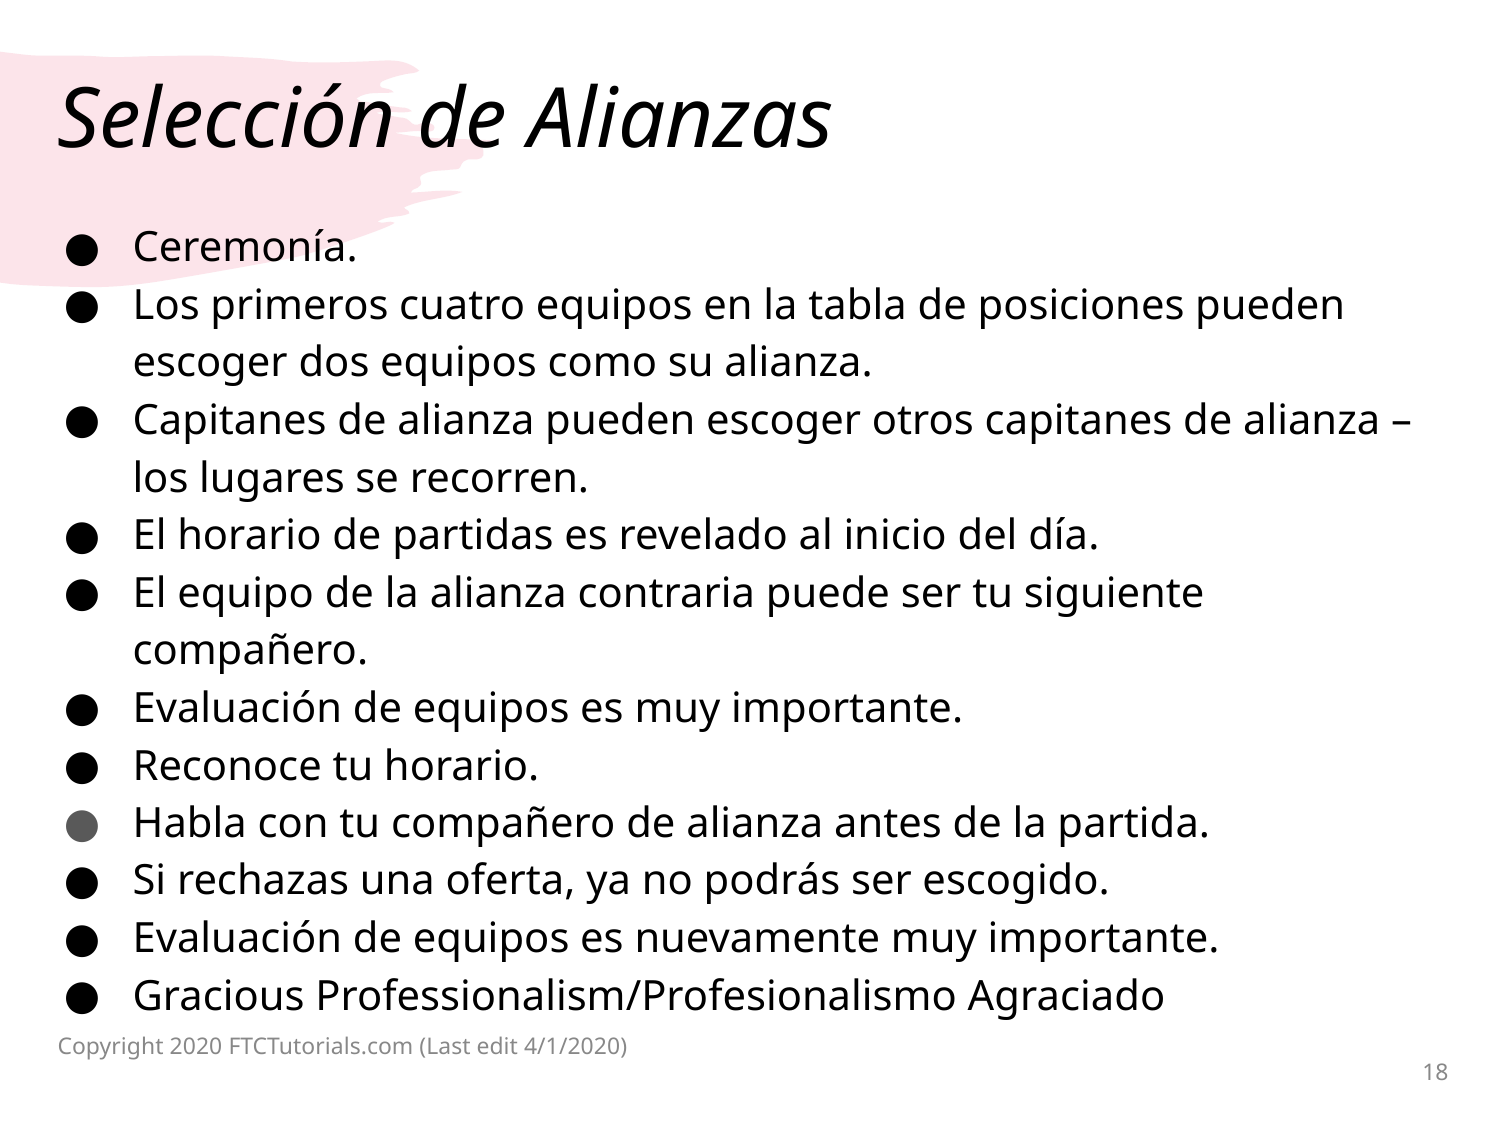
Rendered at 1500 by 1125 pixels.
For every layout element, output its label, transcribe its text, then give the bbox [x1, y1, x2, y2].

footer Copyright 2020 FTCTutorials.com (Last edit 4/1/2020) [42, 1042, 718, 1103]
slide_number 18 [1378, 1042, 1464, 1103]
title Selección de Alianzas [42, 59, 1464, 182]
list Ceremonía. Los primeros cuatro equipos en la tabla de posiciones pueden escoger dos equipos como su alianza. Capitanes de alianza pueden escoger otros capitanes de alianza – los lugares se recorren. El horario de partidas es revelado al inicio del día. El equipo de la alianza contraria puede ser tu siguiente compañero. Evaluación de equipos es muy importante. Reconoce tu horario. Habla con tu compañero de alianza antes de la partida. Si rechazas una oferta, ya no podrás ser escogido. Evaluación de equipos es nuevamente muy importante. Gracious Professionalism/Profesionalismo Agraciado [42, 204, 1464, 1030]
